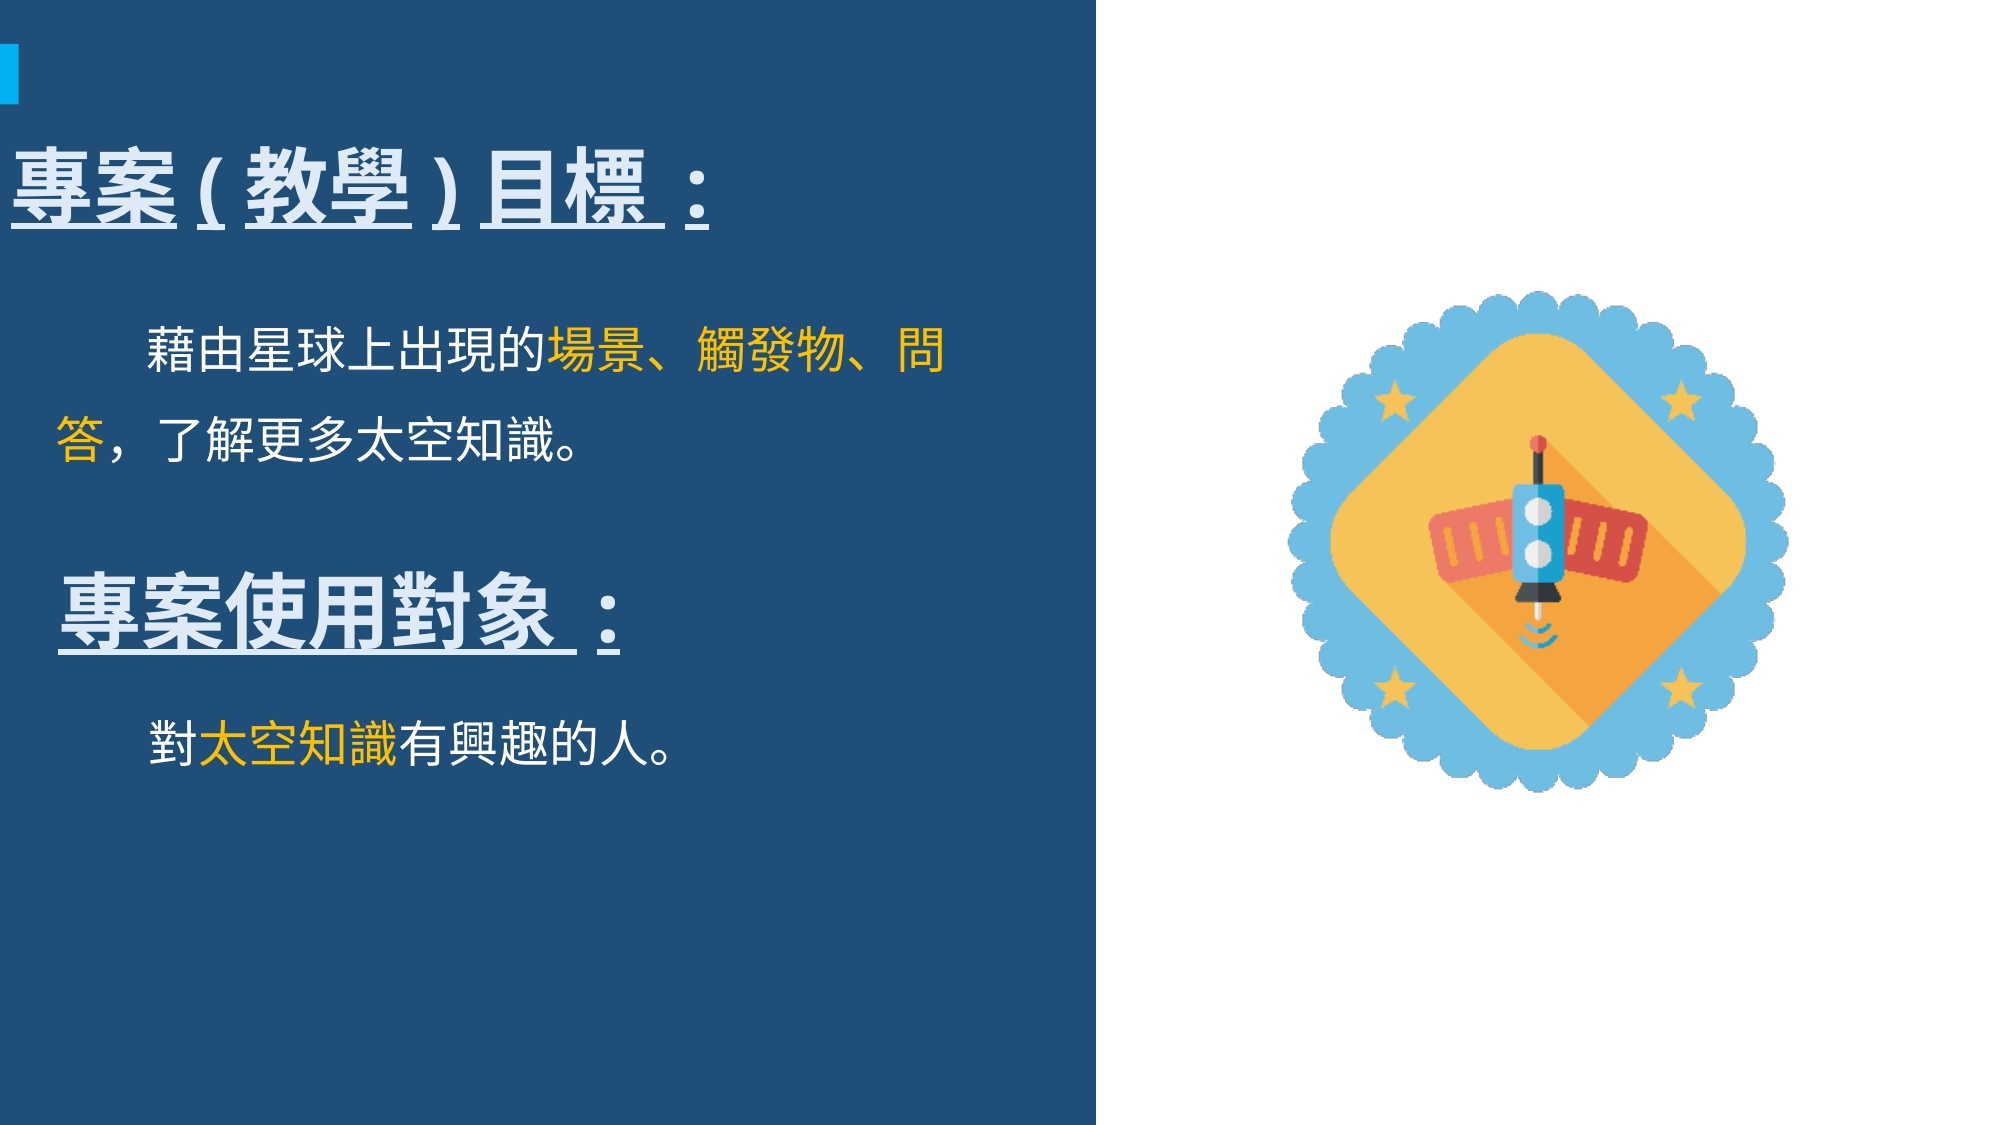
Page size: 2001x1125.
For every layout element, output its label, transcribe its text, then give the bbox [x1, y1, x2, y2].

text_box 專案使用對象 : [50, 551, 760, 667]
text_box 藉由星球上出現的場景、觸發物、問答，了解更多太空知識。 [48, 281, 1006, 477]
text_box [0, 0, 1096, 1125]
text_box [0, 43, 19, 105]
picture [1210, 213, 1911, 912]
text_box 專案(教學)目標 : [3, 126, 717, 242]
text_box 對太空知識有興趣的人。 [50, 704, 1008, 780]
